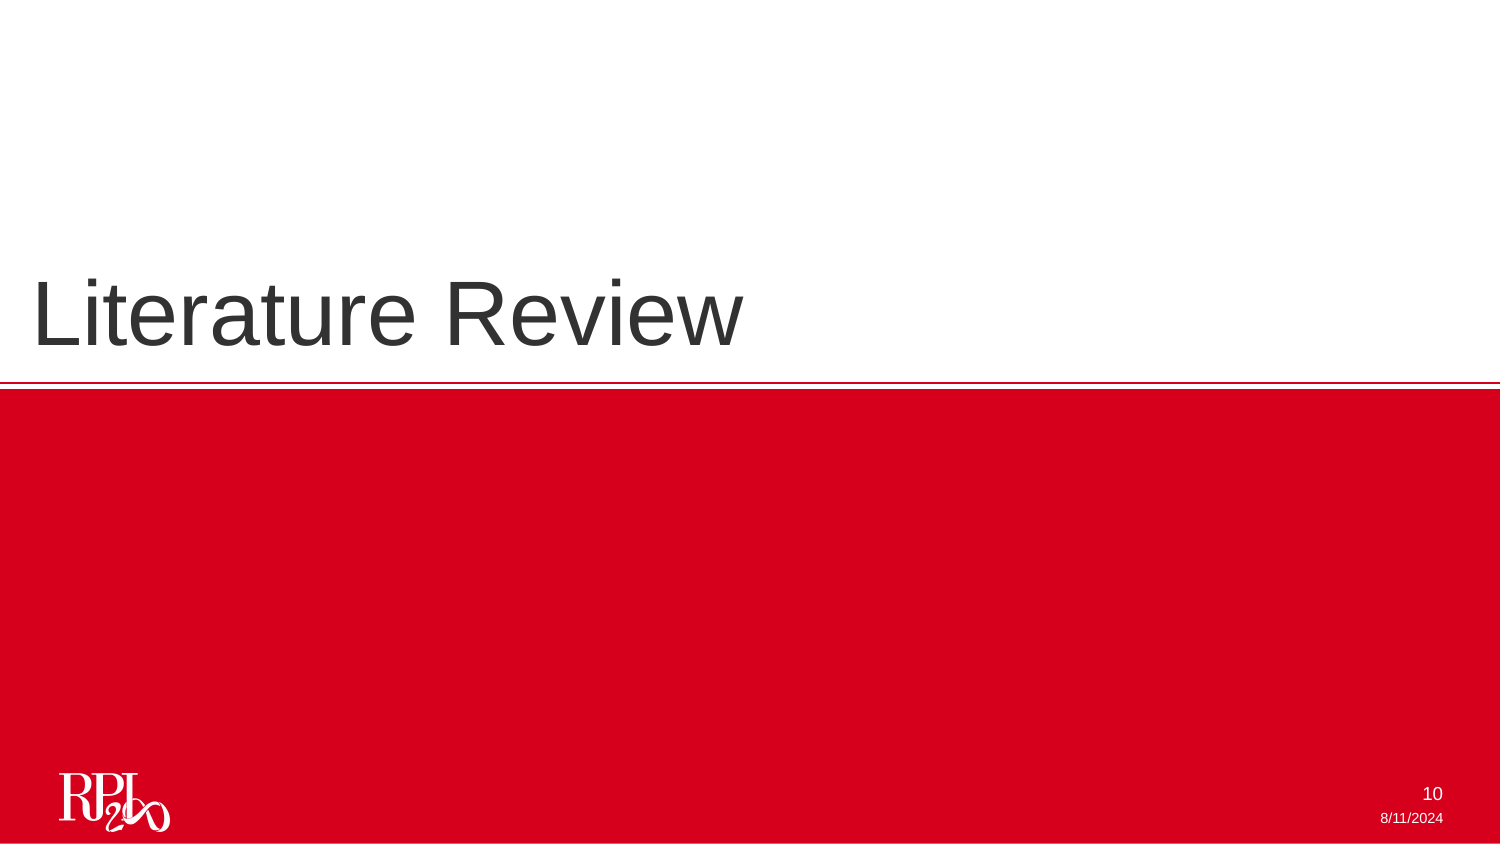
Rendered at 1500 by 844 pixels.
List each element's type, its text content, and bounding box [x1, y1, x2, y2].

text_box Literature Review [16, 246, 768, 372]
picture [59, 773, 170, 832]
